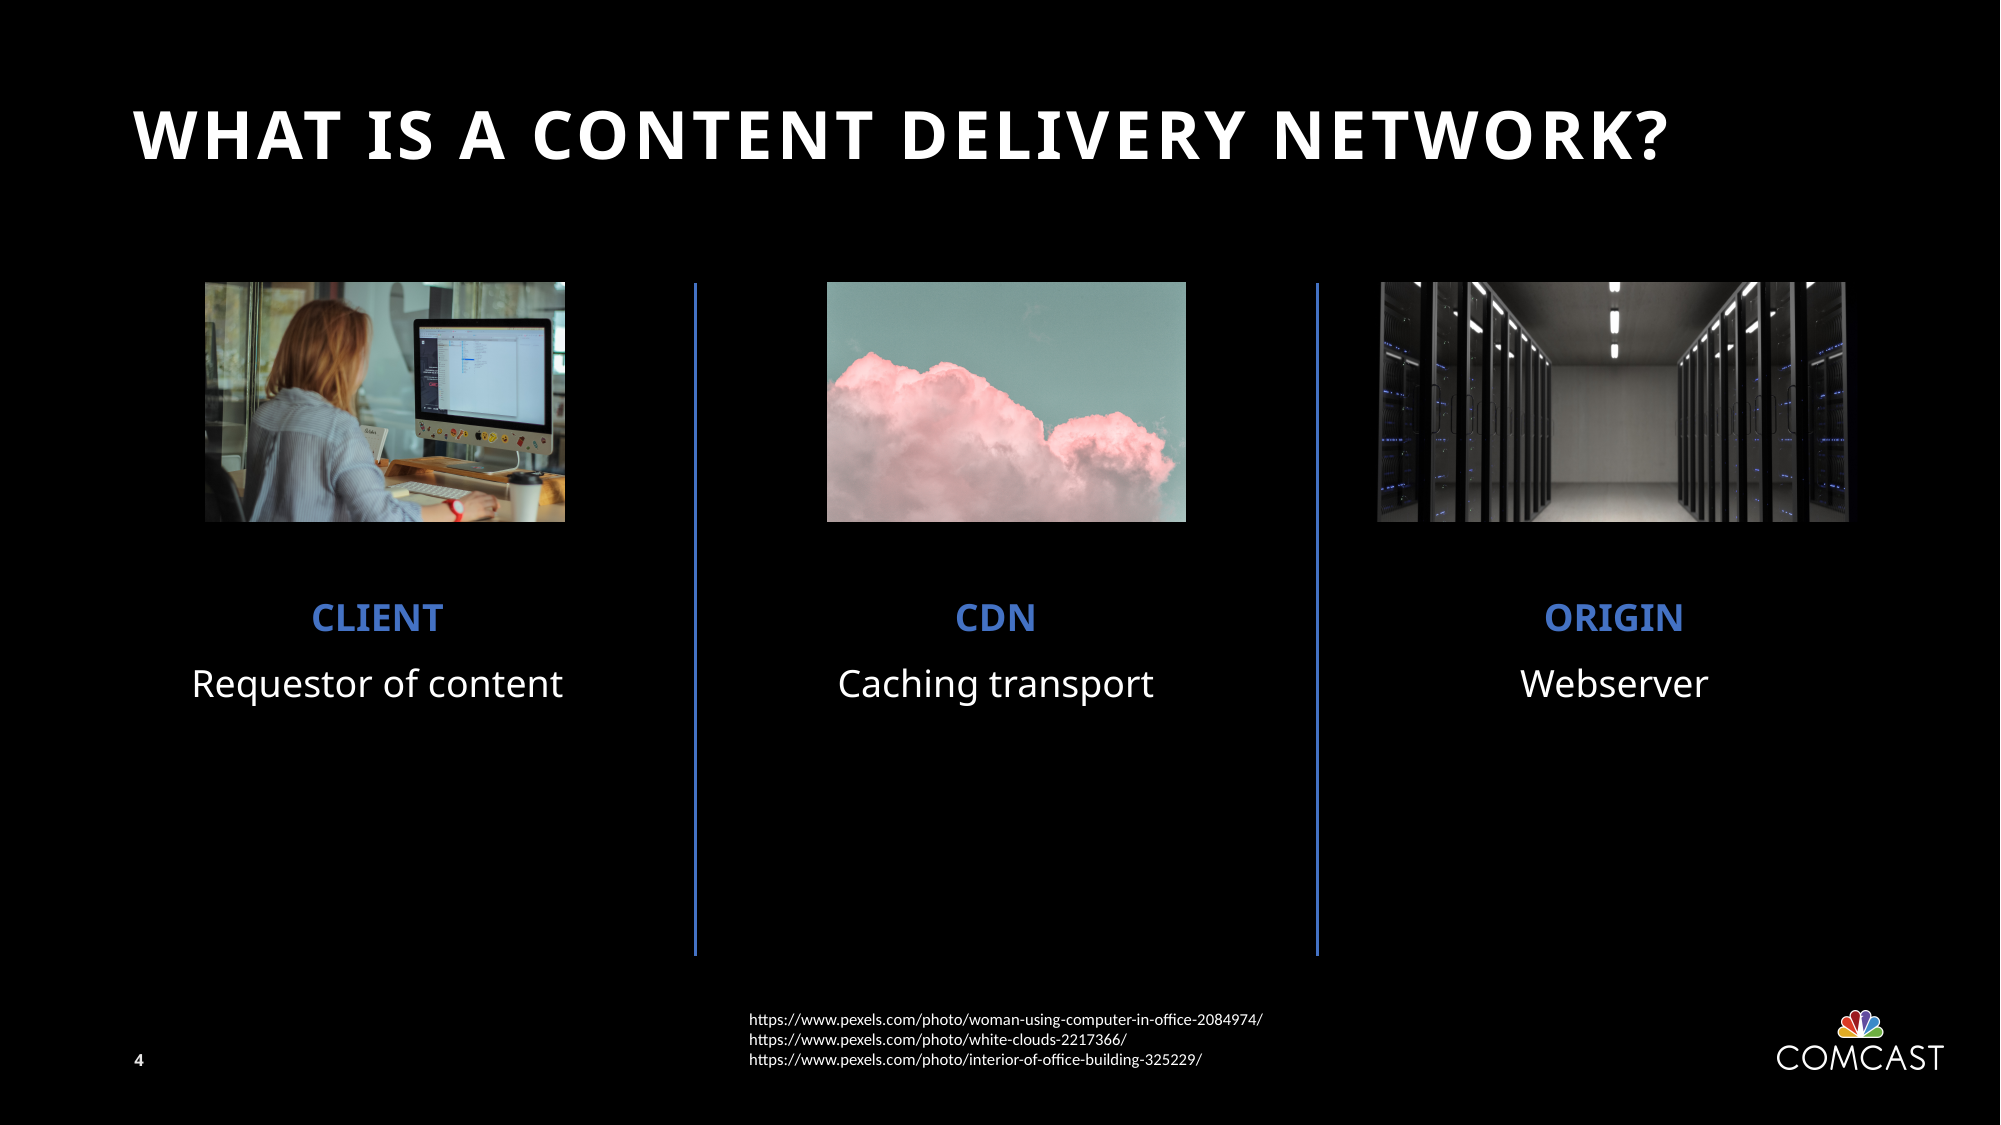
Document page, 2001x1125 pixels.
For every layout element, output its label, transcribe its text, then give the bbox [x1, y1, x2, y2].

list CDN Caching transport [752, 593, 1240, 930]
picture [1777, 1010, 1944, 1070]
picture [827, 282, 1186, 522]
picture [205, 282, 565, 522]
title What is a Content Delivery network? [133, 72, 1859, 199]
picture [1370, 282, 1859, 522]
list Origin Webserver [1370, 593, 1859, 930]
list Client Requestor of content [133, 593, 622, 930]
text_box https://www.pexels.com/photo/woman-using-computer-in-office-2084974/ https://www.pexels.com/photo/white-clouds-2217366/ https://www.pexels.com/photo/interior-of-office-building-325229/ [734, 1001, 1279, 1076]
